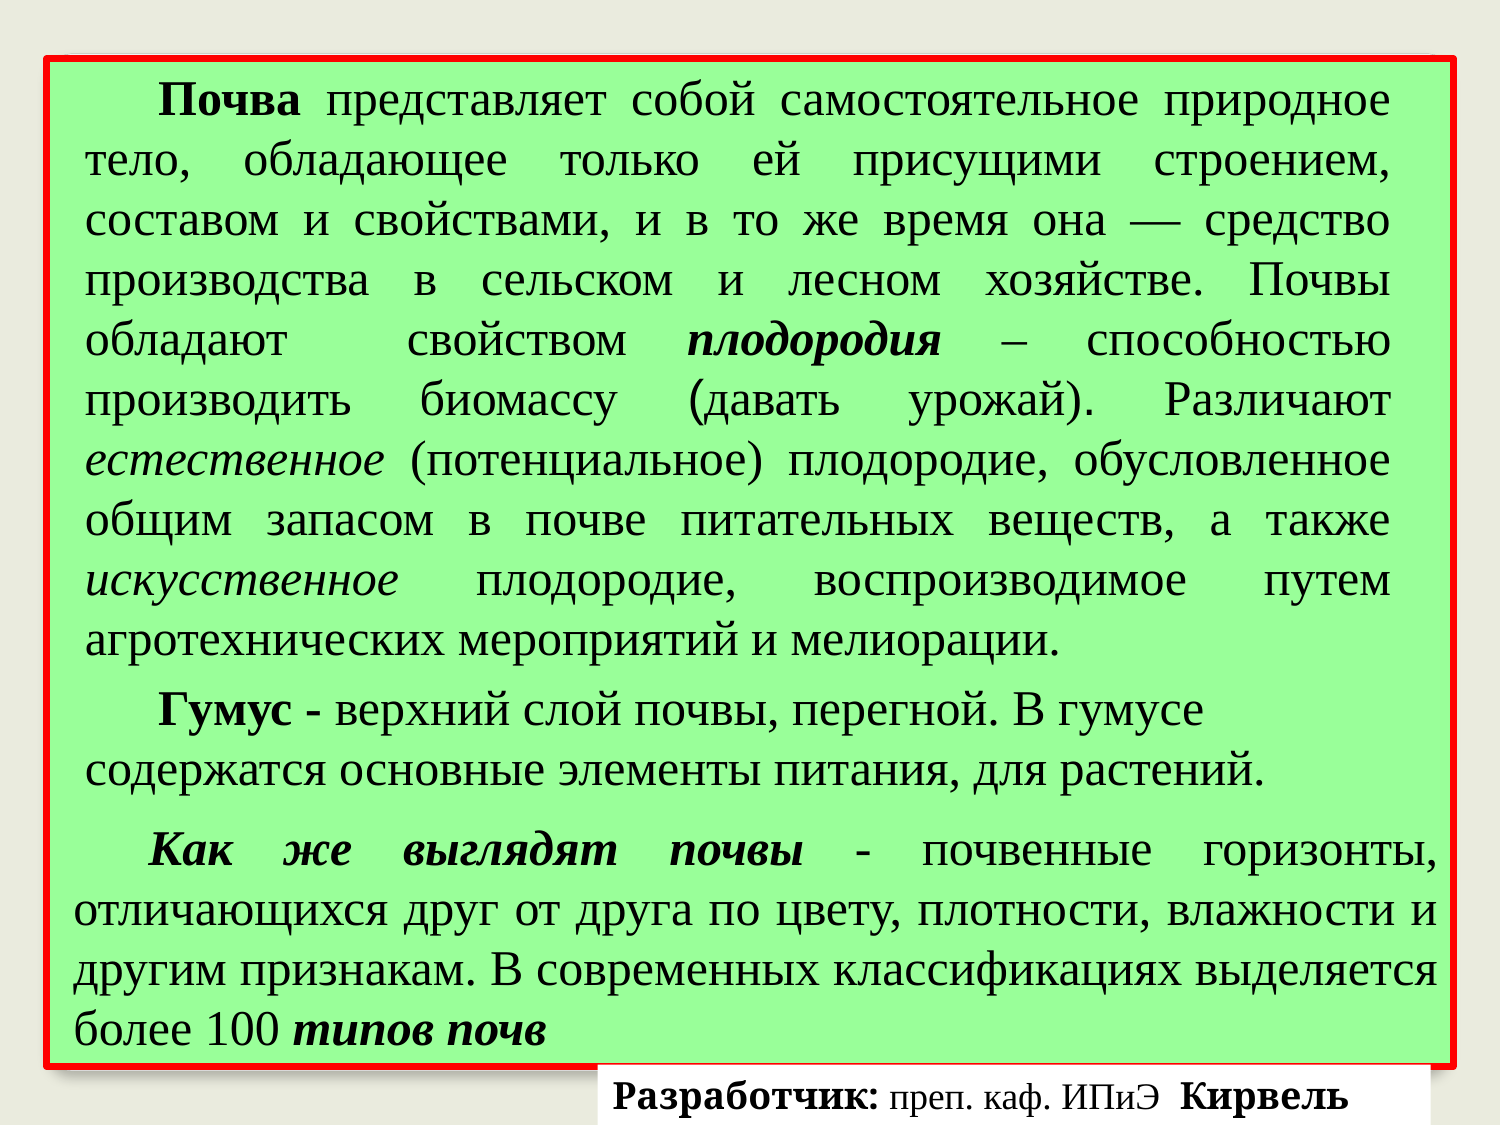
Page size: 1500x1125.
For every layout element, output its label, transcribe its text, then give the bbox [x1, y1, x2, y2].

text_box Как же выглядят почвы - почвенные горизонты, отличающихся друг от друга по цвету, плотности, влажности и другим признакам. В современных классификациях выделяется более 100 типов почв [58, 808, 1453, 1063]
text_box [43, 55, 1457, 1070]
text_box Разработчик: преп. каф. ИПиЭ Кирвель П.И. [597, 1064, 1431, 1125]
text_box Почва представляет собой самостоятельное природное тело, обладающее только ей присущими строением, составом и свойствами, и в то же время она — средство производства в сельском и лесном хозяйстве. Почвы обладают свойством плодородия – способностью производить биомассу (давать урожай). Различают естественное (потенциальное) плодородие, обусловленное общим запасом в почве питательных веществ, а также искусственное плодородие, воспроизводимое путем агротехнических мероприятий и мелиорации. [70, 58, 1407, 667]
text_box Гумус - верхний слой почвы, перегной. В гумусе содержатся основные элементы питания, для растений. [70, 667, 1418, 803]
